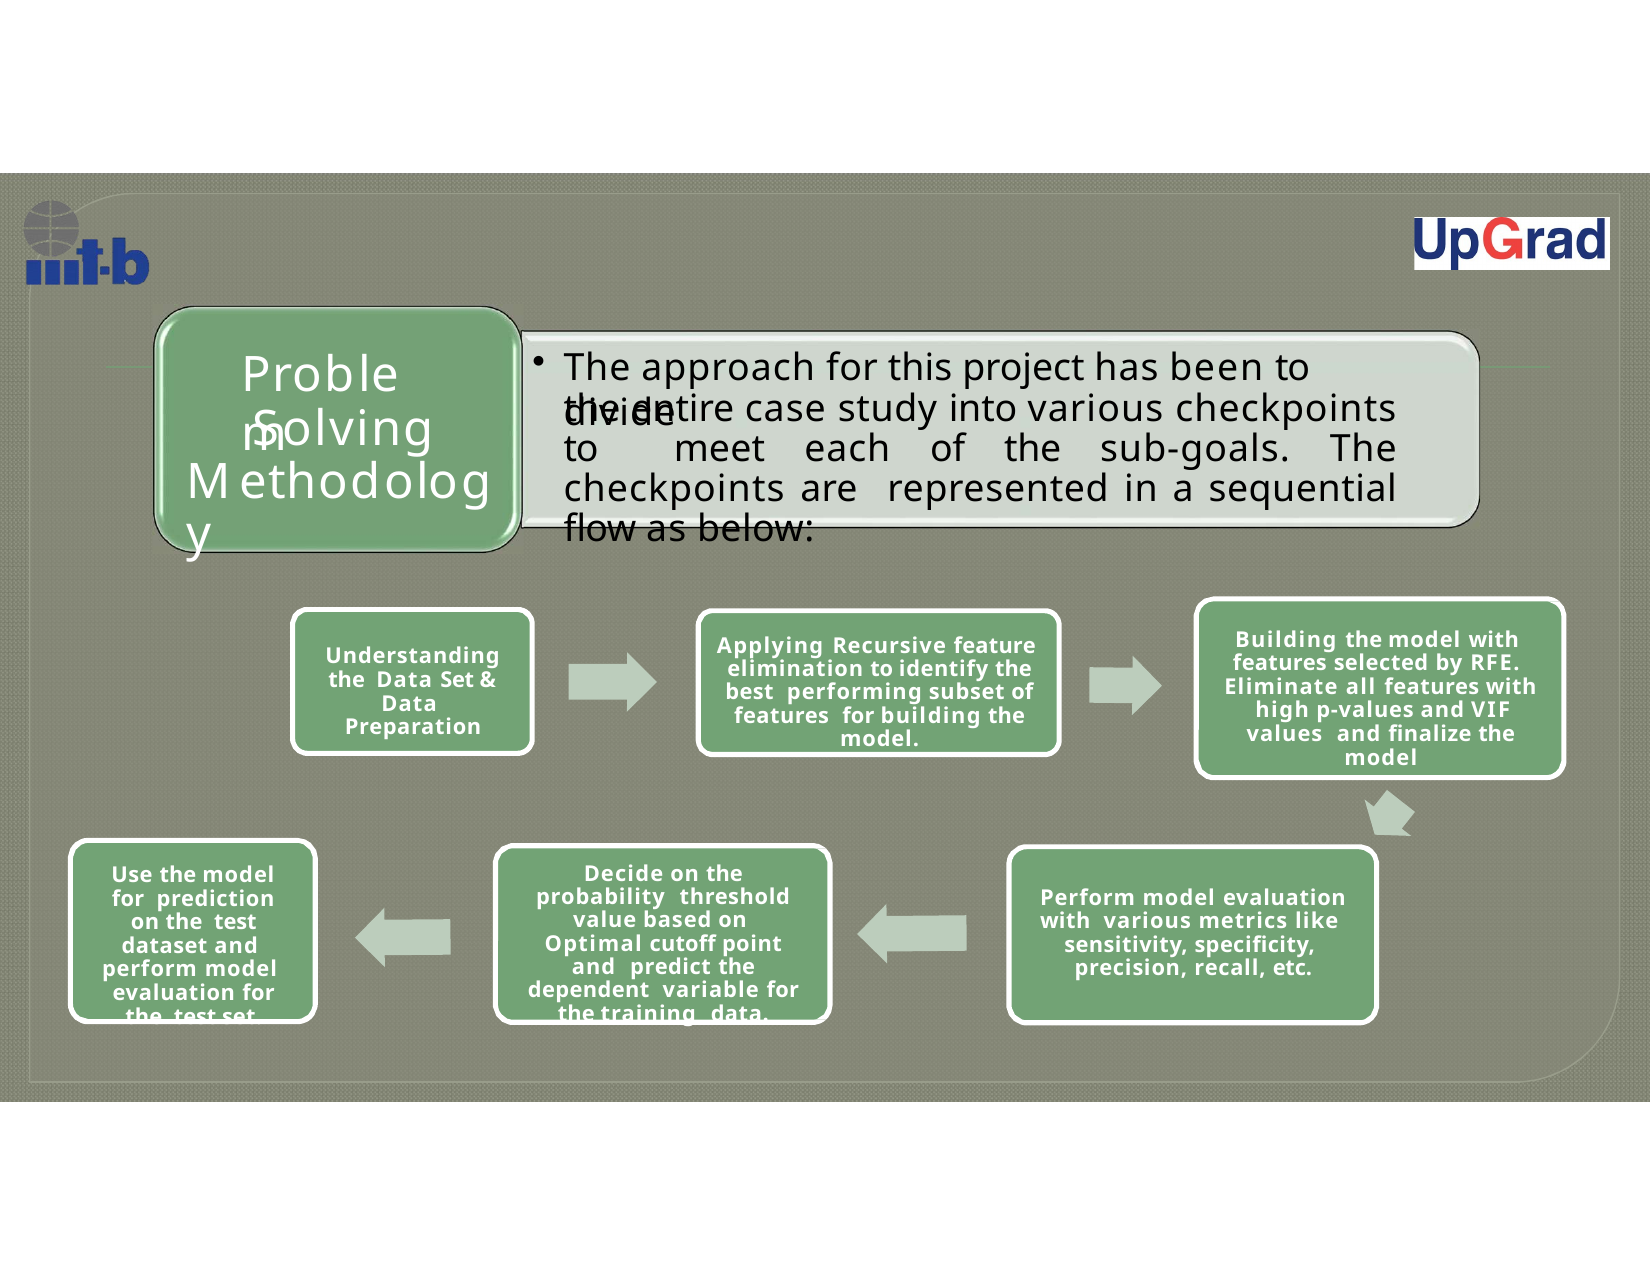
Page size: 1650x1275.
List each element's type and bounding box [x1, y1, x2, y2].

text_box [354, 842, 834, 1026]
text_box [67, 837, 967, 1025]
text_box [289, 606, 536, 756]
text_box [0, 192, 1621, 1083]
text_box [1006, 789, 1416, 1026]
picture [0, 173, 1650, 1102]
text_box [1088, 596, 1567, 781]
text_box [568, 608, 1062, 758]
